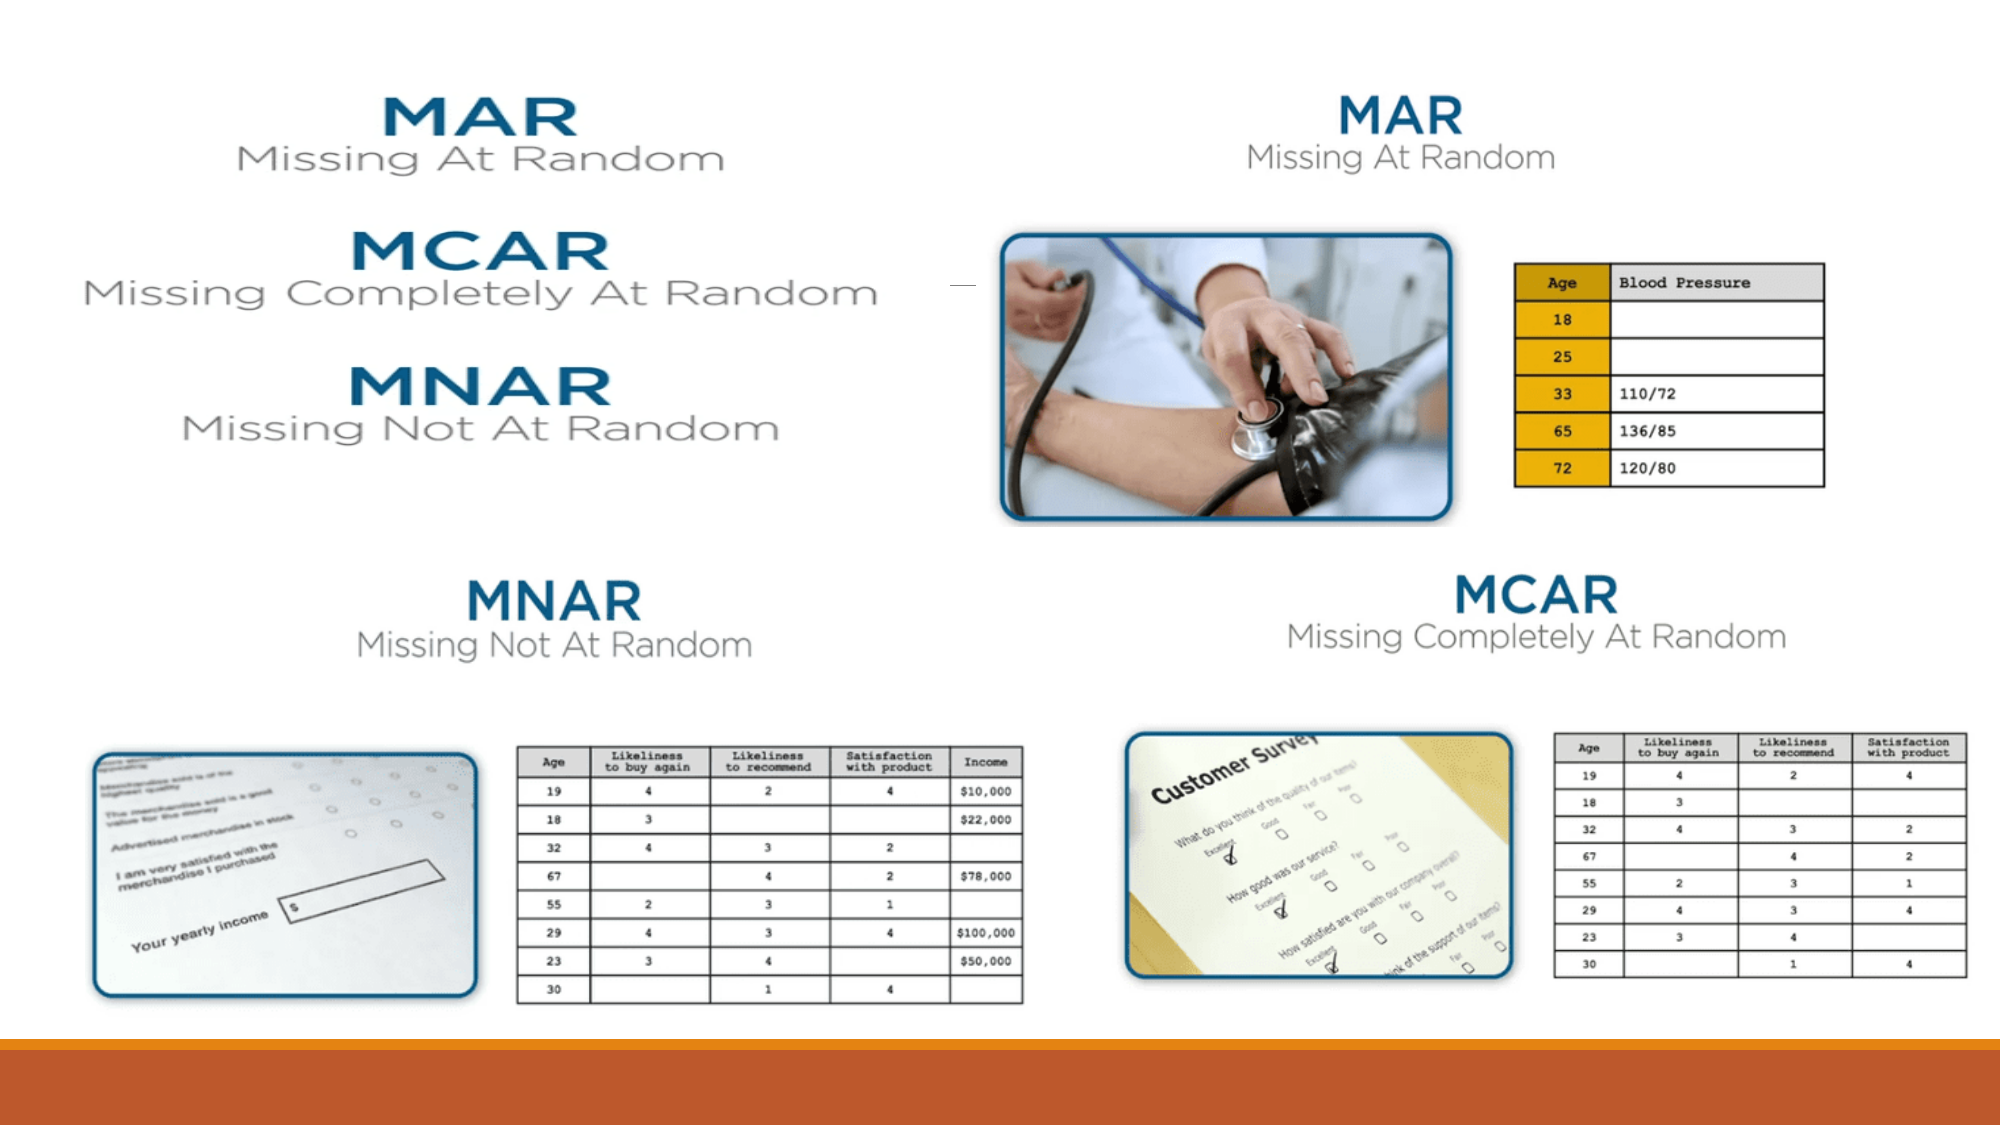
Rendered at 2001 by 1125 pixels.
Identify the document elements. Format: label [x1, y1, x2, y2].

picture [51, 83, 951, 484]
picture [975, 83, 1832, 527]
picture [1109, 561, 1992, 1008]
picture [85, 574, 1042, 1019]
